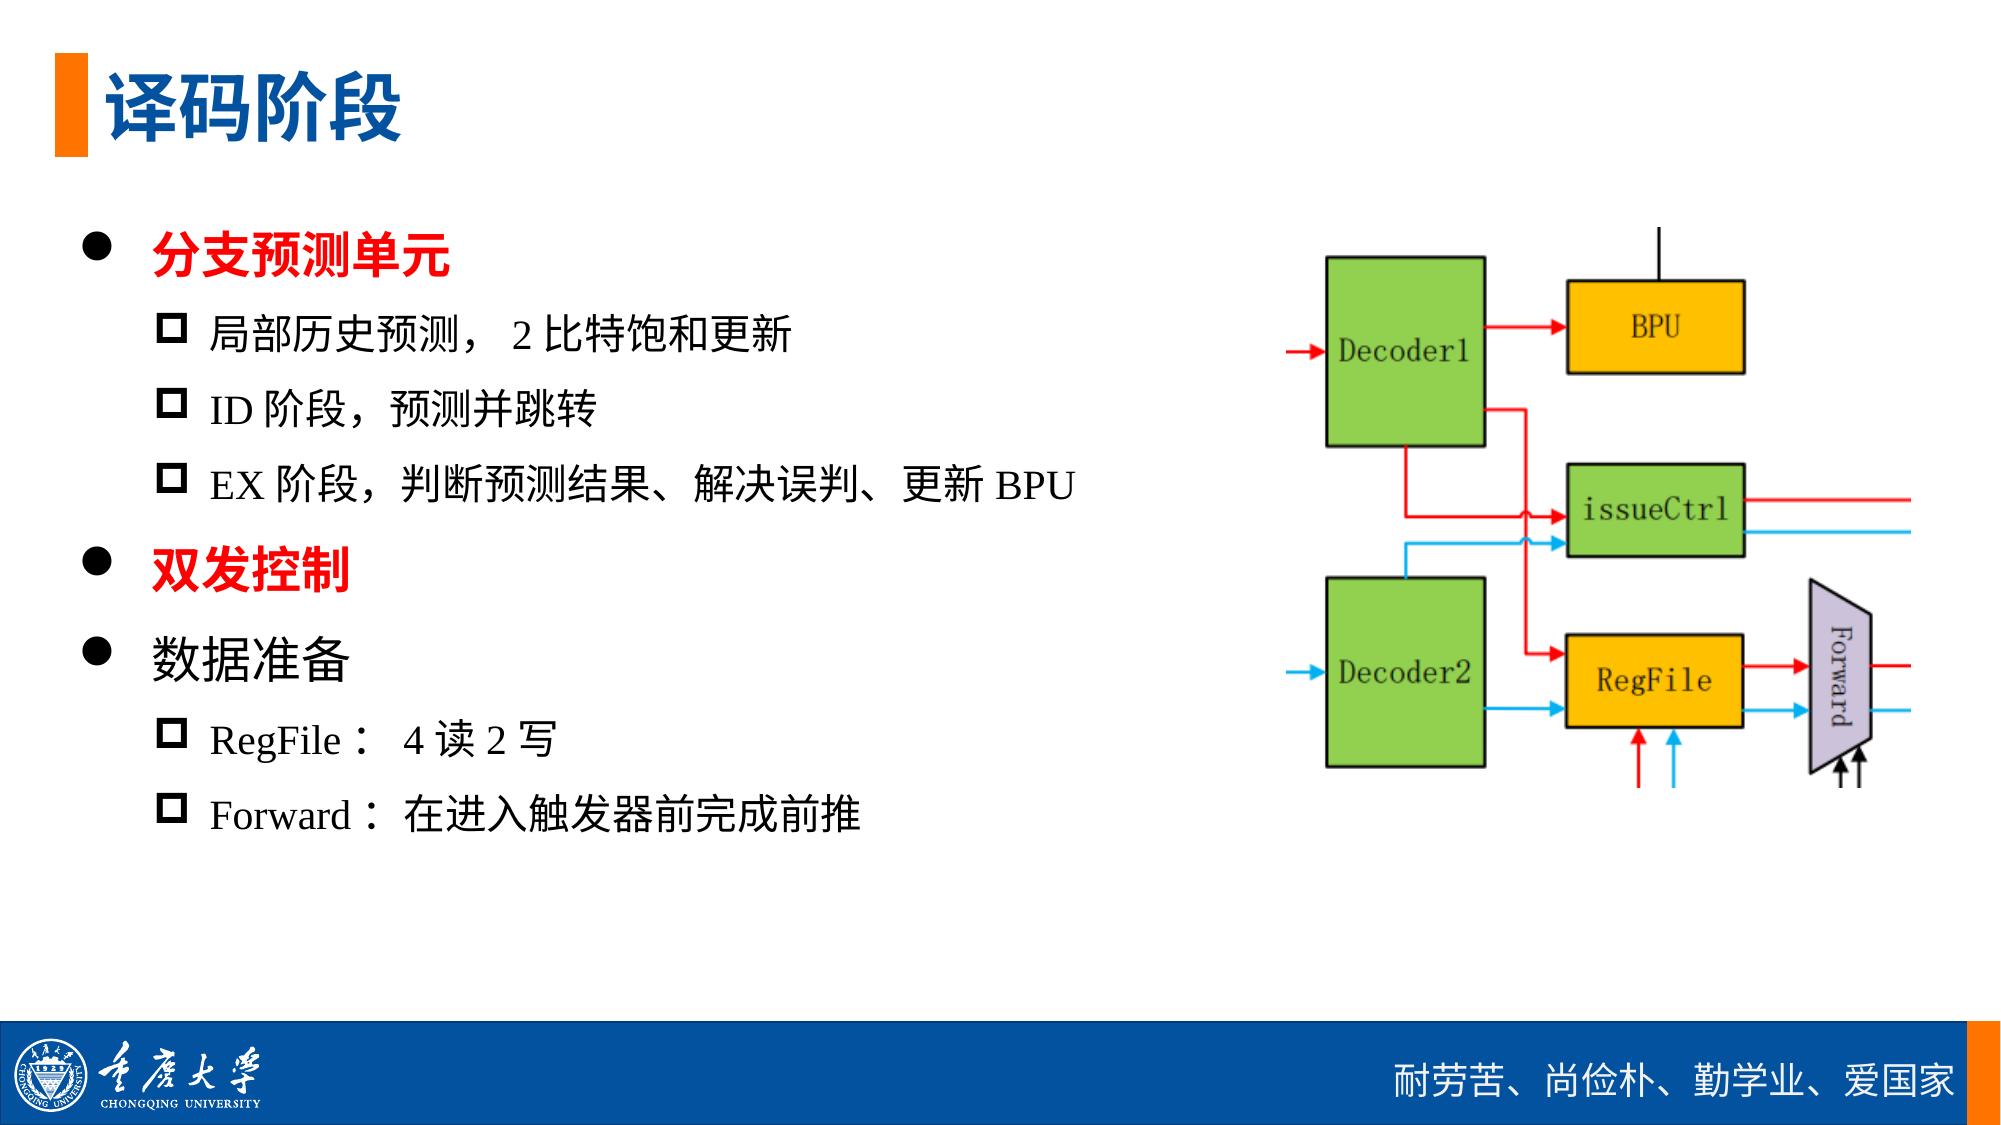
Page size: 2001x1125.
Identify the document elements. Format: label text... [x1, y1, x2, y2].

list 译码阶段 [88, 53, 1322, 157]
text_box 分支预测单元 局部历史预测，2比特饱和更新 ID阶段，预测并跳转 EX阶段，判断预测结果、解决误判、更新BPU 双发控制 数据准备 RegFile：4读2写 Forward：在进入触发器前完成前推 [63, 185, 1243, 846]
picture [1286, 227, 1911, 788]
